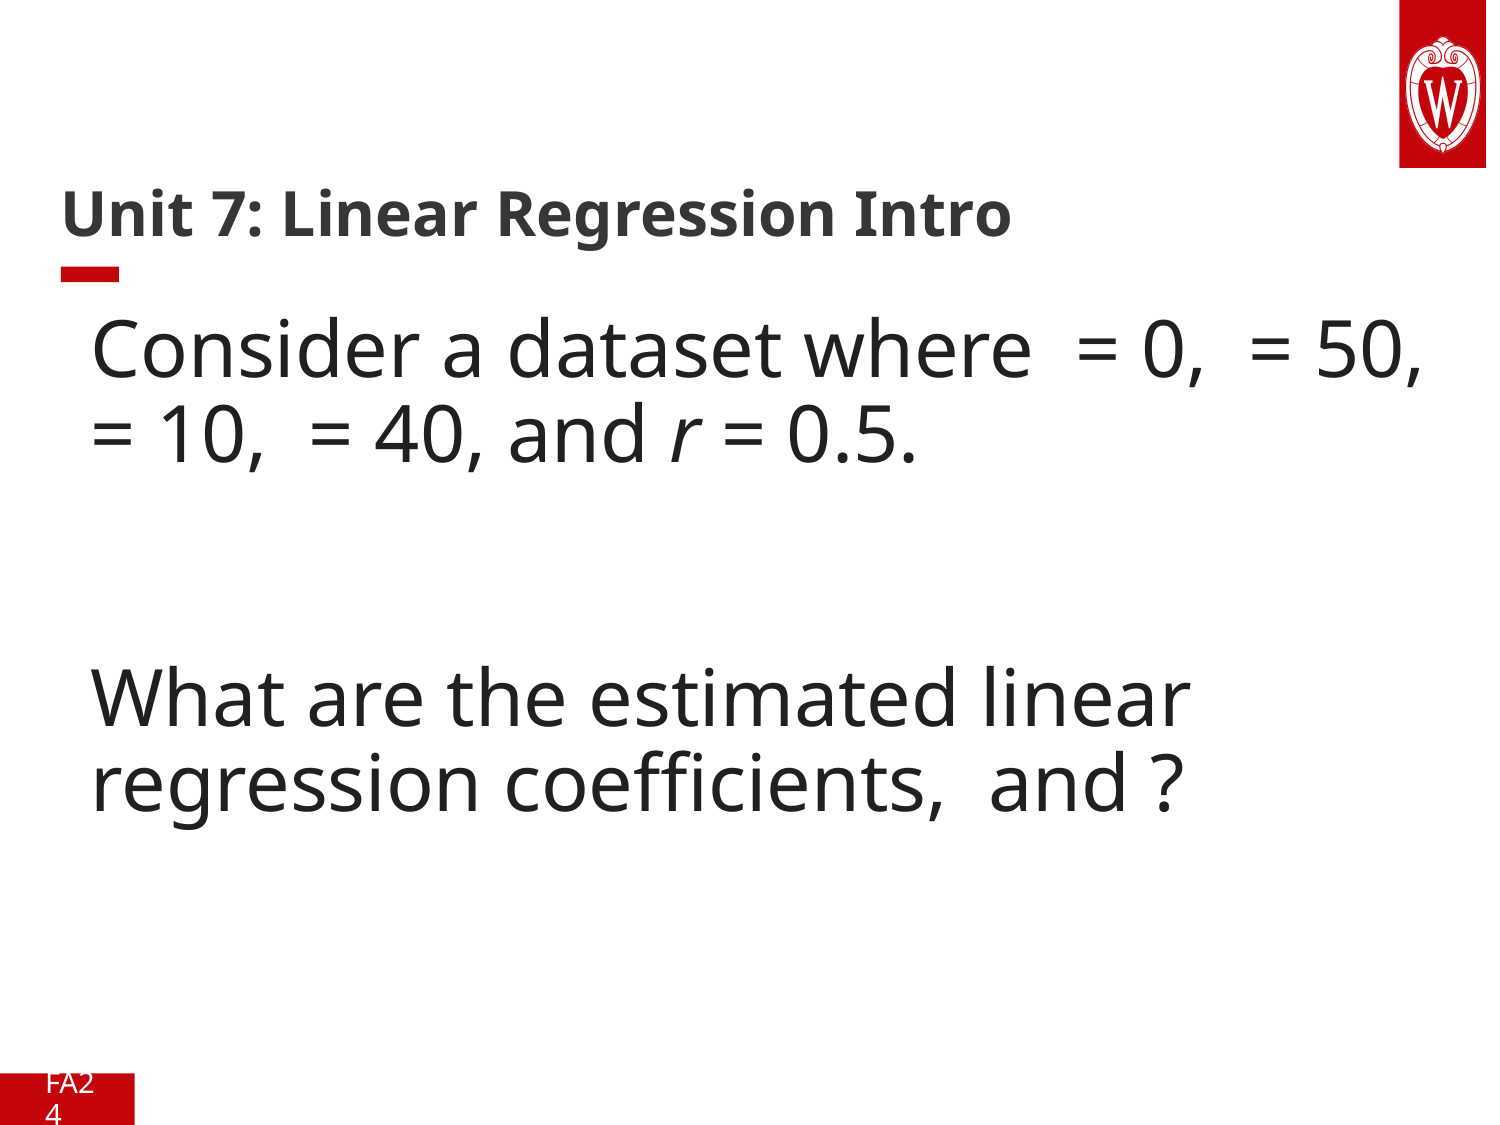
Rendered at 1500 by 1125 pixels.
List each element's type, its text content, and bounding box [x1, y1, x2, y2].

title Unit 7: Linear Regression Intro [60, 75, 1374, 250]
list FA24 [0, 1073, 135, 1125]
picture [1405, 36, 1481, 154]
